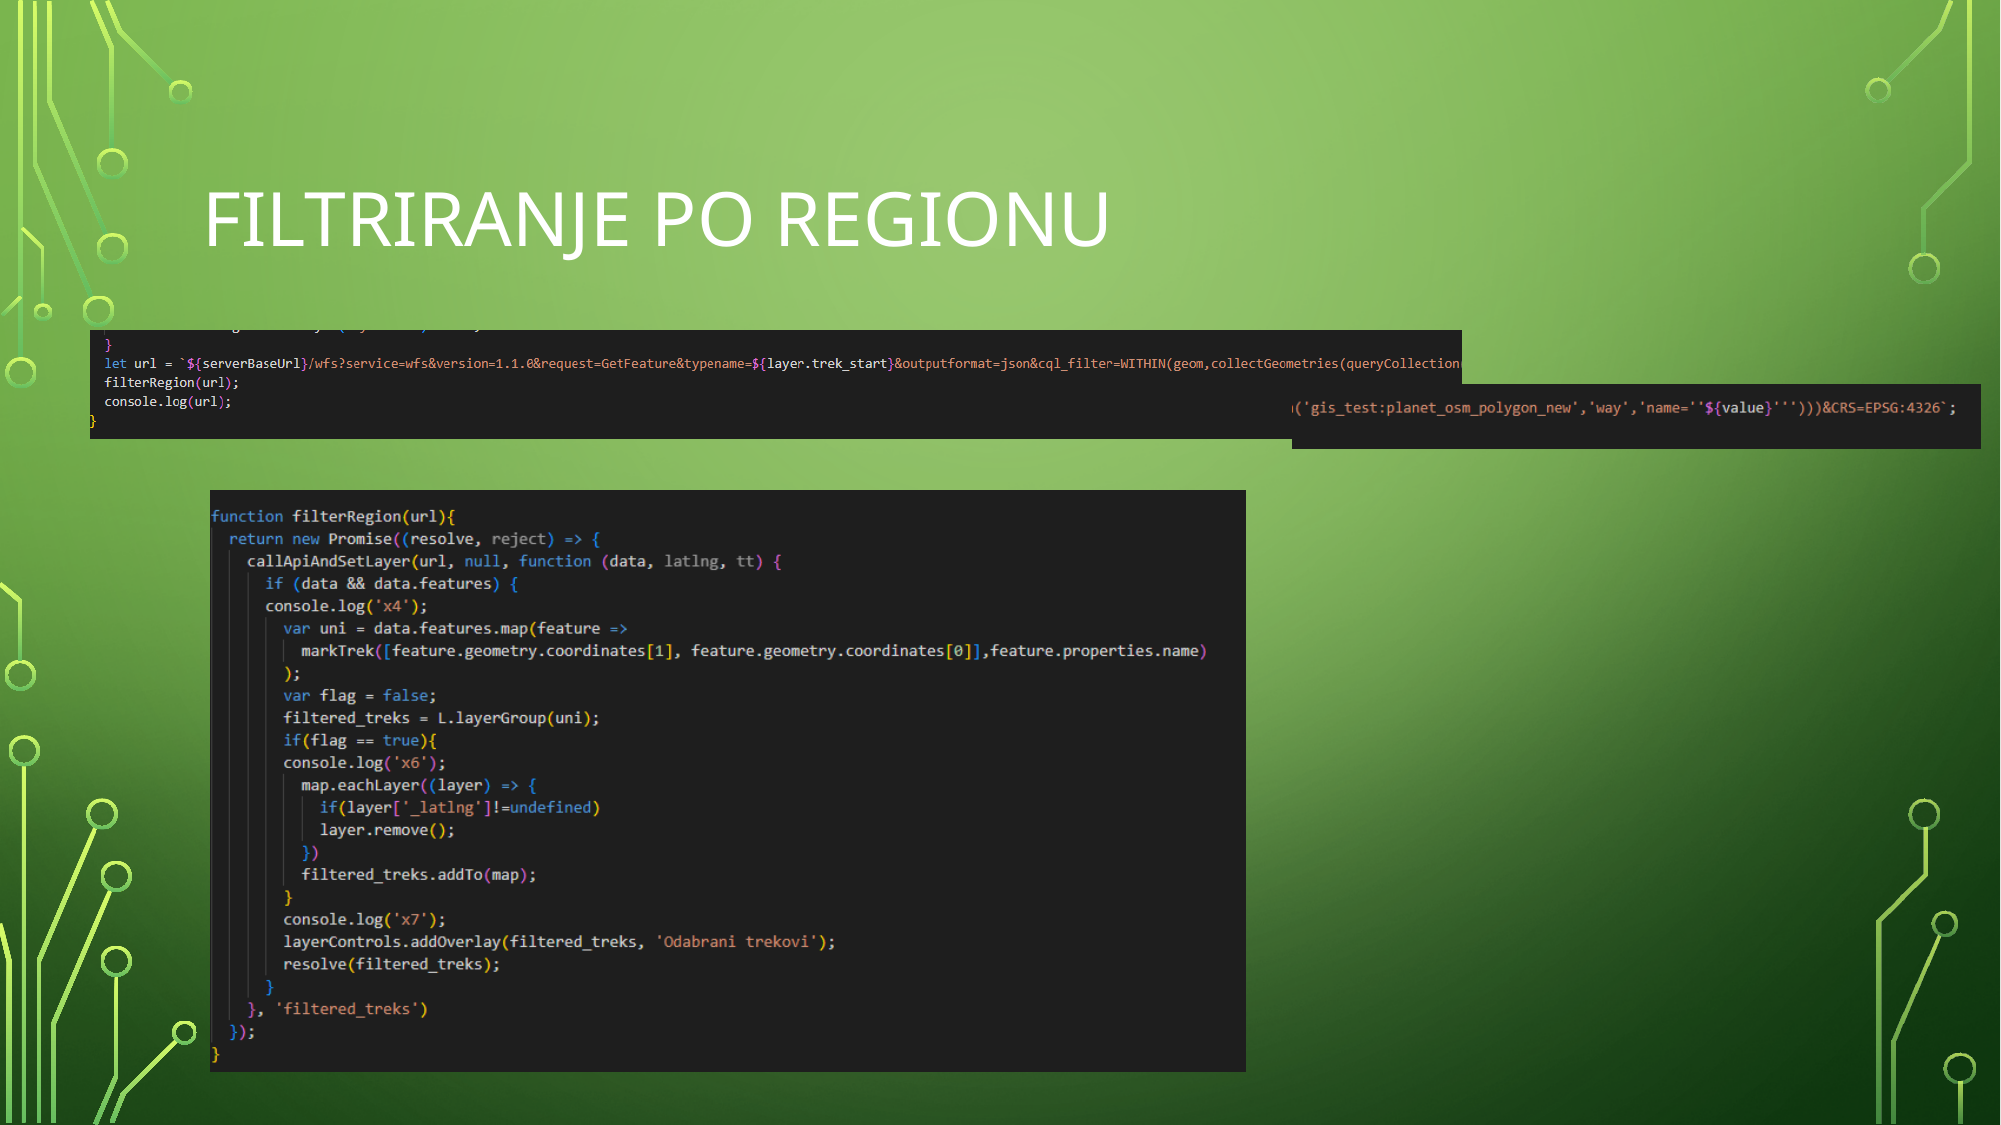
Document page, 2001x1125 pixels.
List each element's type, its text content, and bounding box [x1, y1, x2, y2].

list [210, 490, 1246, 1072]
title Filtriranje po regionu [187, 101, 1813, 344]
picture [89, 330, 1982, 450]
